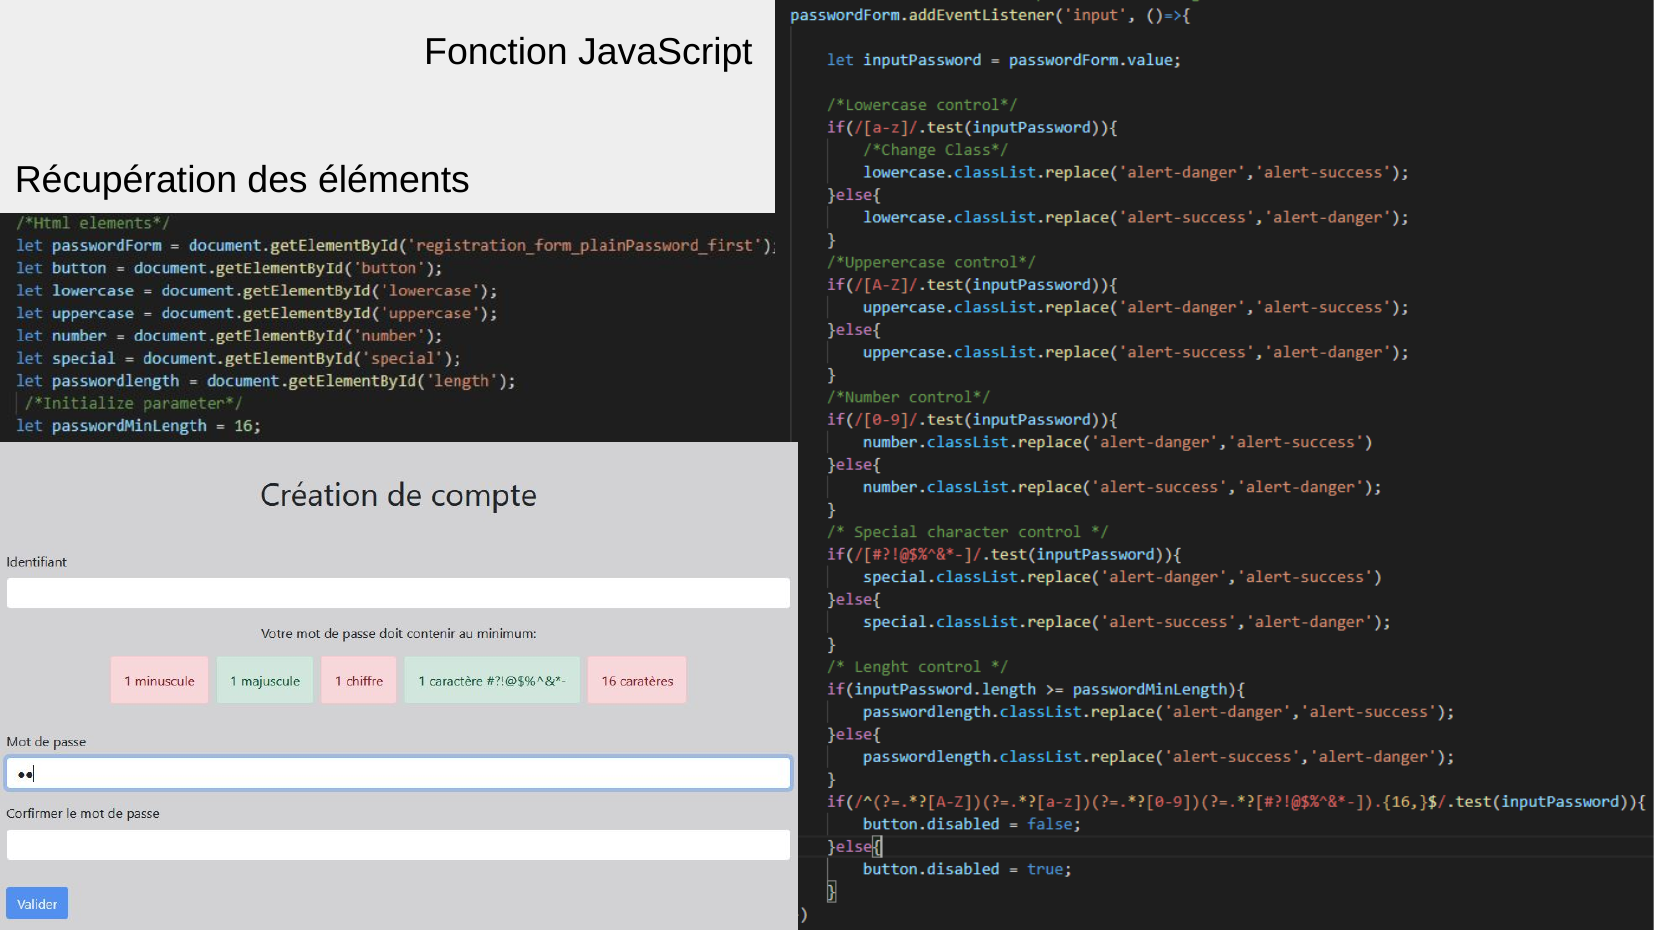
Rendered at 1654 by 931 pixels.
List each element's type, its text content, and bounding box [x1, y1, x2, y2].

text_box Fonction JavaScript [409, 19, 768, 124]
text_box Récupération des éléments [0, 147, 485, 208]
picture [0, 0, 1654, 931]
